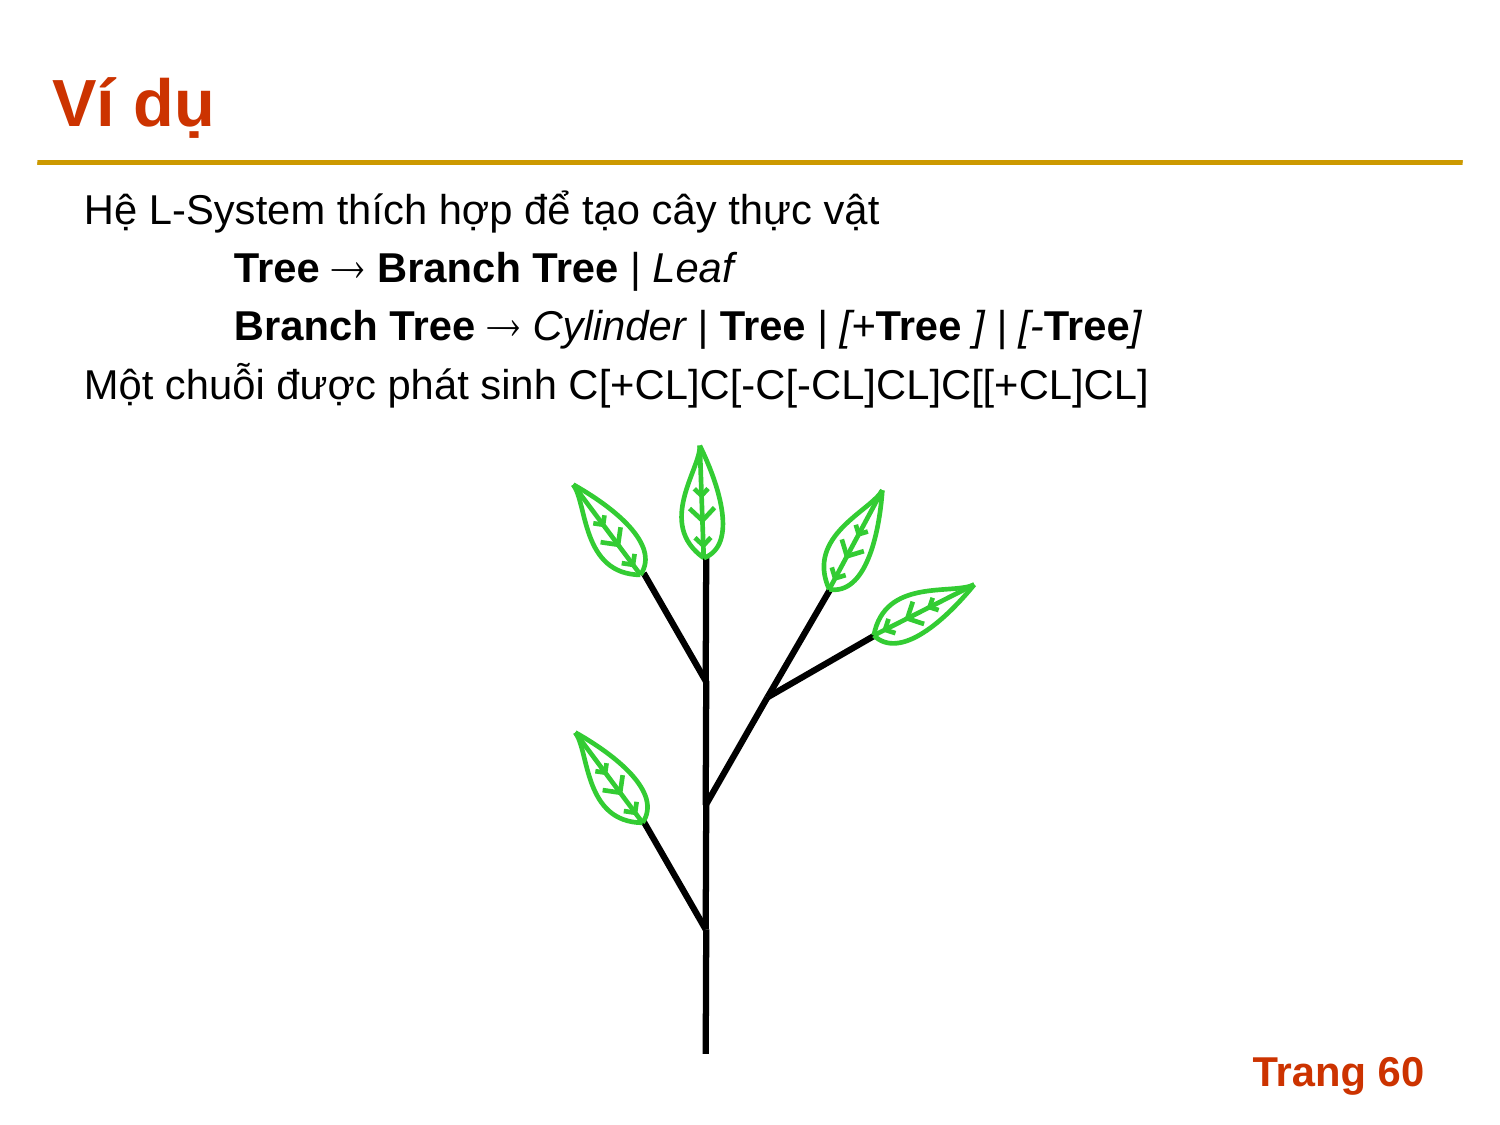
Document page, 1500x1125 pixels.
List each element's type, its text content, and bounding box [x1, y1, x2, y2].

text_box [794, 496, 907, 578]
list Hệ L-System thích hợp để tạo cây thực vật Tree  Branch Tree | Leaf Branch Tree  Cylinder | Tree | [+Tree ] | [-Tree] Một chuỗi được phát sinh C[+CL]C[-C[-CL]CL]C[[+CL]CL] [69, 174, 1434, 1038]
title Ví dụ [37, 50, 1463, 150]
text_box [639, 461, 753, 543]
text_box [545, 492, 659, 575]
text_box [865, 563, 978, 646]
slide_number Trang 60 [1237, 1037, 1463, 1113]
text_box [547, 740, 661, 823]
